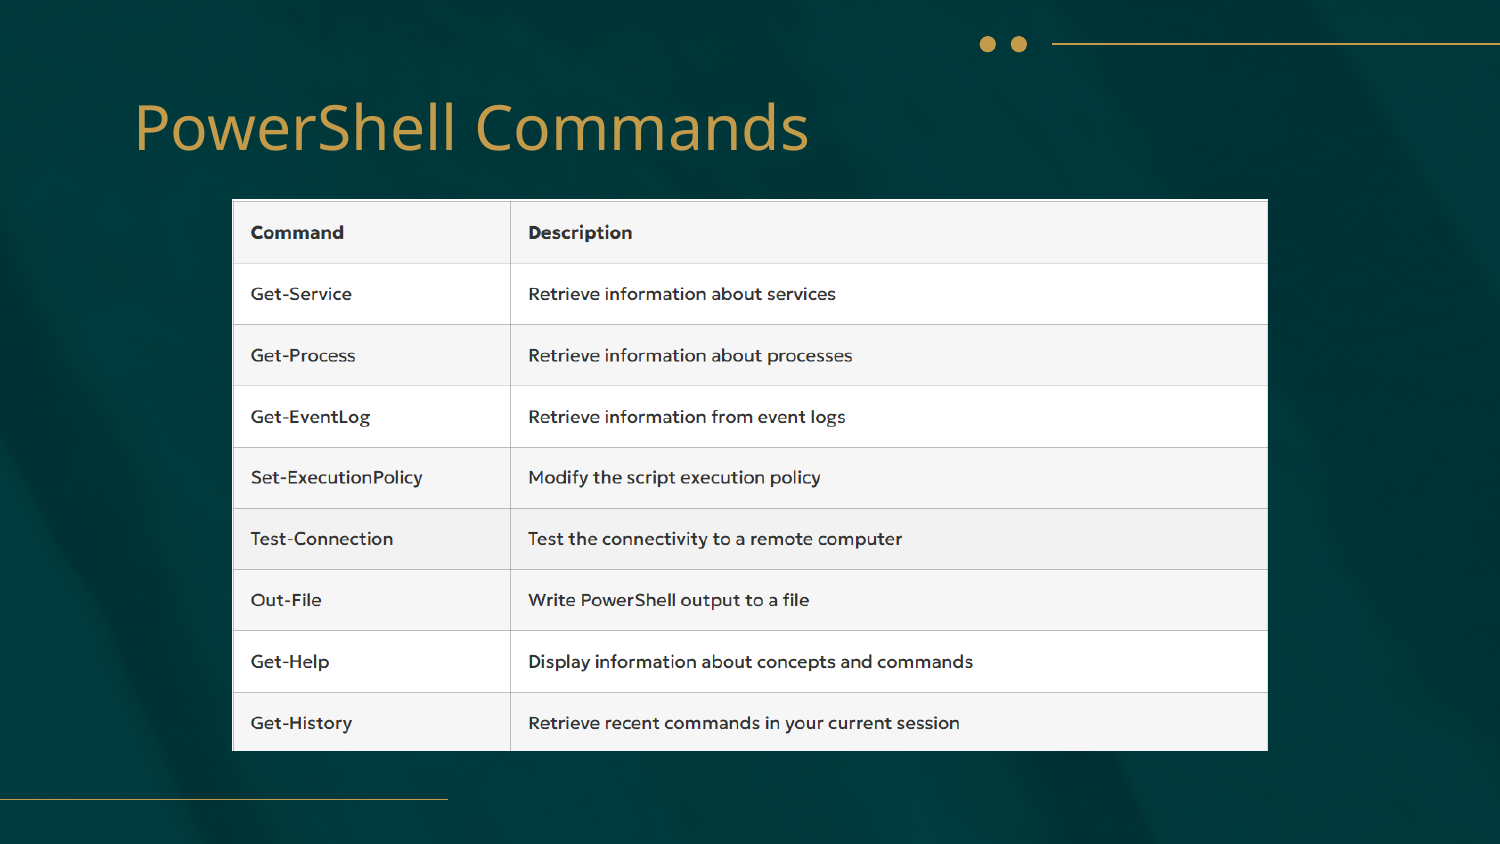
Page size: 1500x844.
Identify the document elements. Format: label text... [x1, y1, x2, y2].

picture [0, 0, 1500, 844]
title PowerShell Commands [118, 72, 1382, 167]
